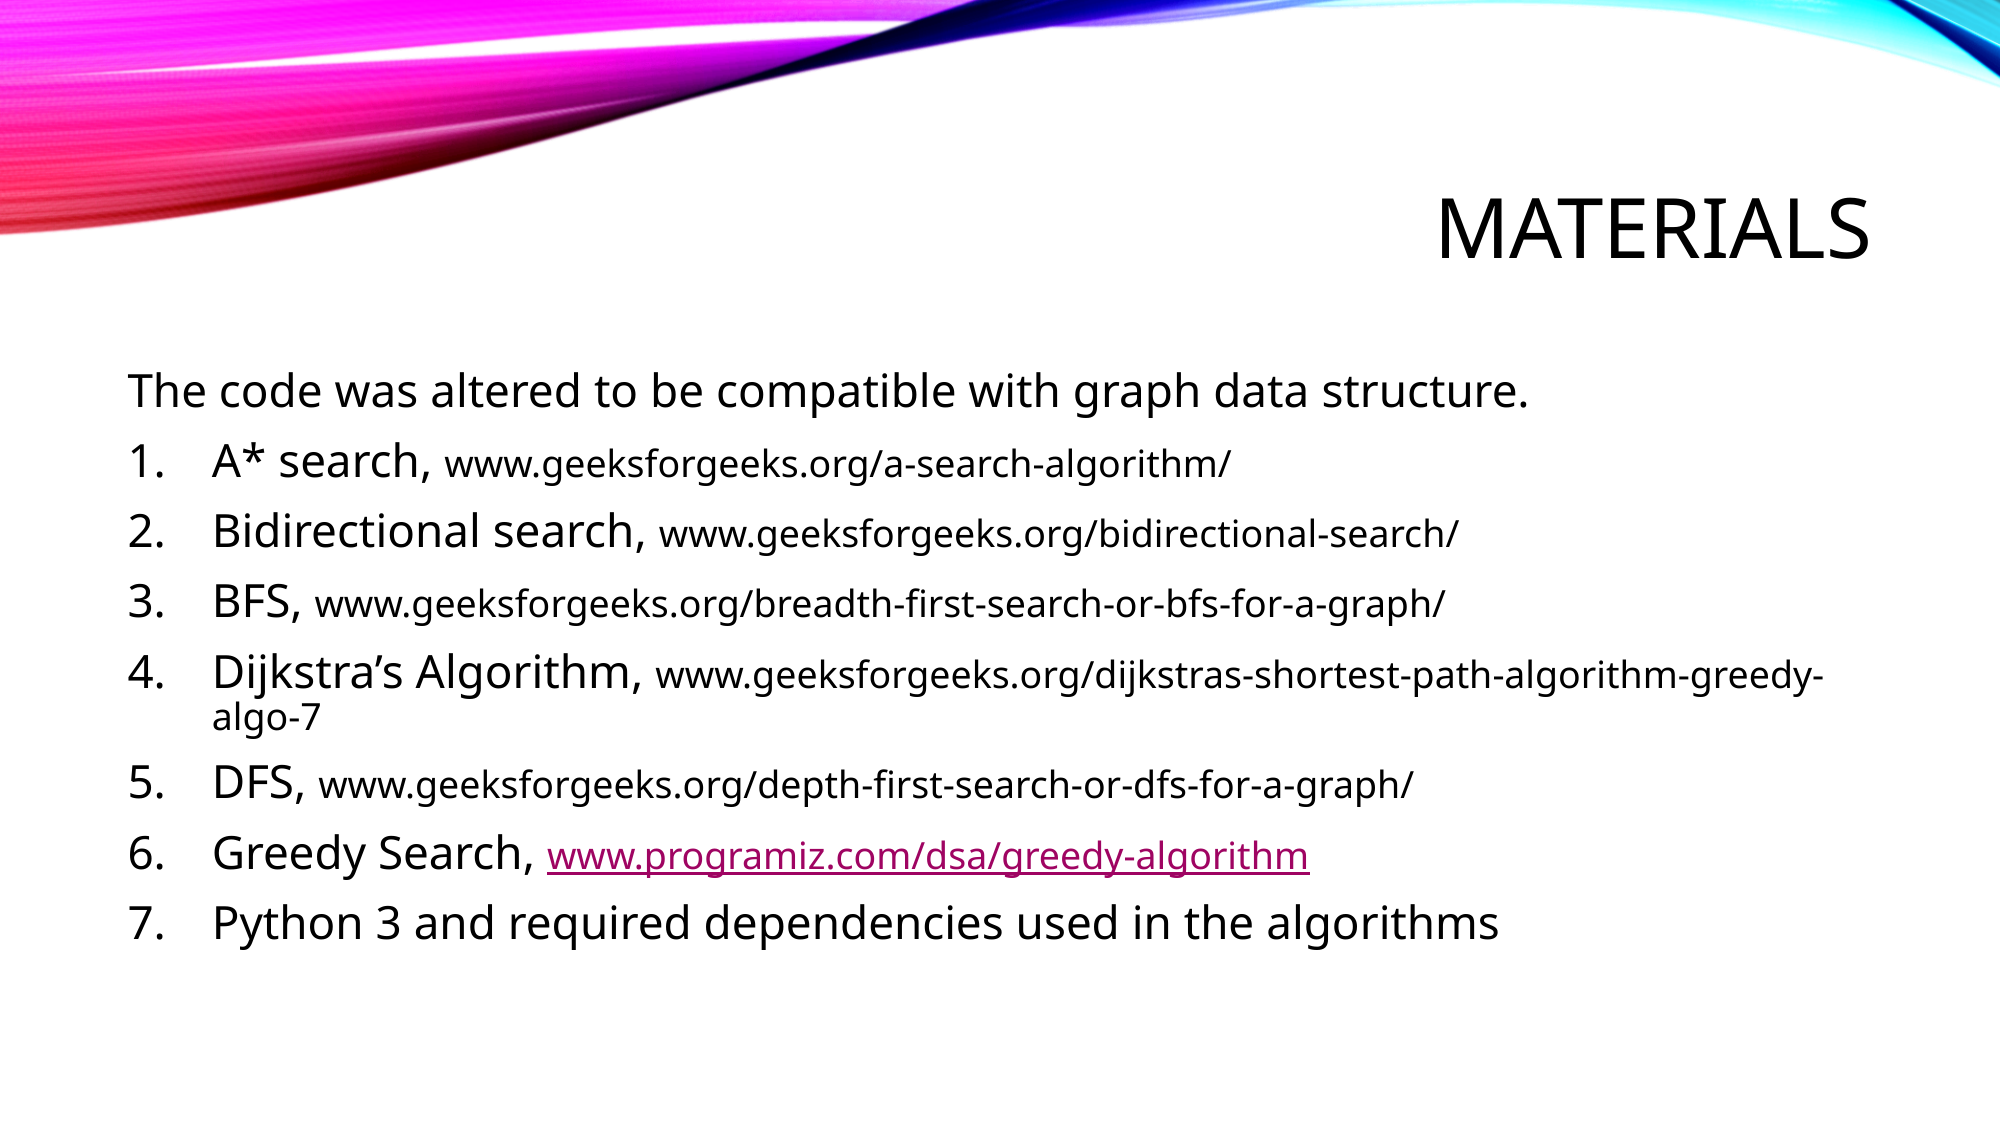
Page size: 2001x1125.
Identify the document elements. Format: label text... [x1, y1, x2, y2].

list The code was altered to be compatible with graph data structure. A* search, www.geeksforgeeks.org/a-search-algorithm/ Bidirectional search, www.geeksforgeeks.org/bidirectional-search/ BFS, www.geeksforgeeks.org/breadth-first-search-or-bfs-for-a-graph/ Dijkstra’s Algorithm, www.geeksforgeeks.org/dijkstras-shortest-path-algorithm-greedy-algo-7 DFS, www.geeksforgeeks.org/depth-first-search-or-dfs-for-a-graph/ Greedy Search, www.programiz.com/dsa/greedy-algorithm Python 3 and required dependencies used in the algorithms [112, 360, 1888, 1021]
picture [1910, 0, 2000, 45]
picture [1890, 0, 2000, 75]
title Materials [474, 125, 1888, 338]
picture [0, 0, 2000, 237]
